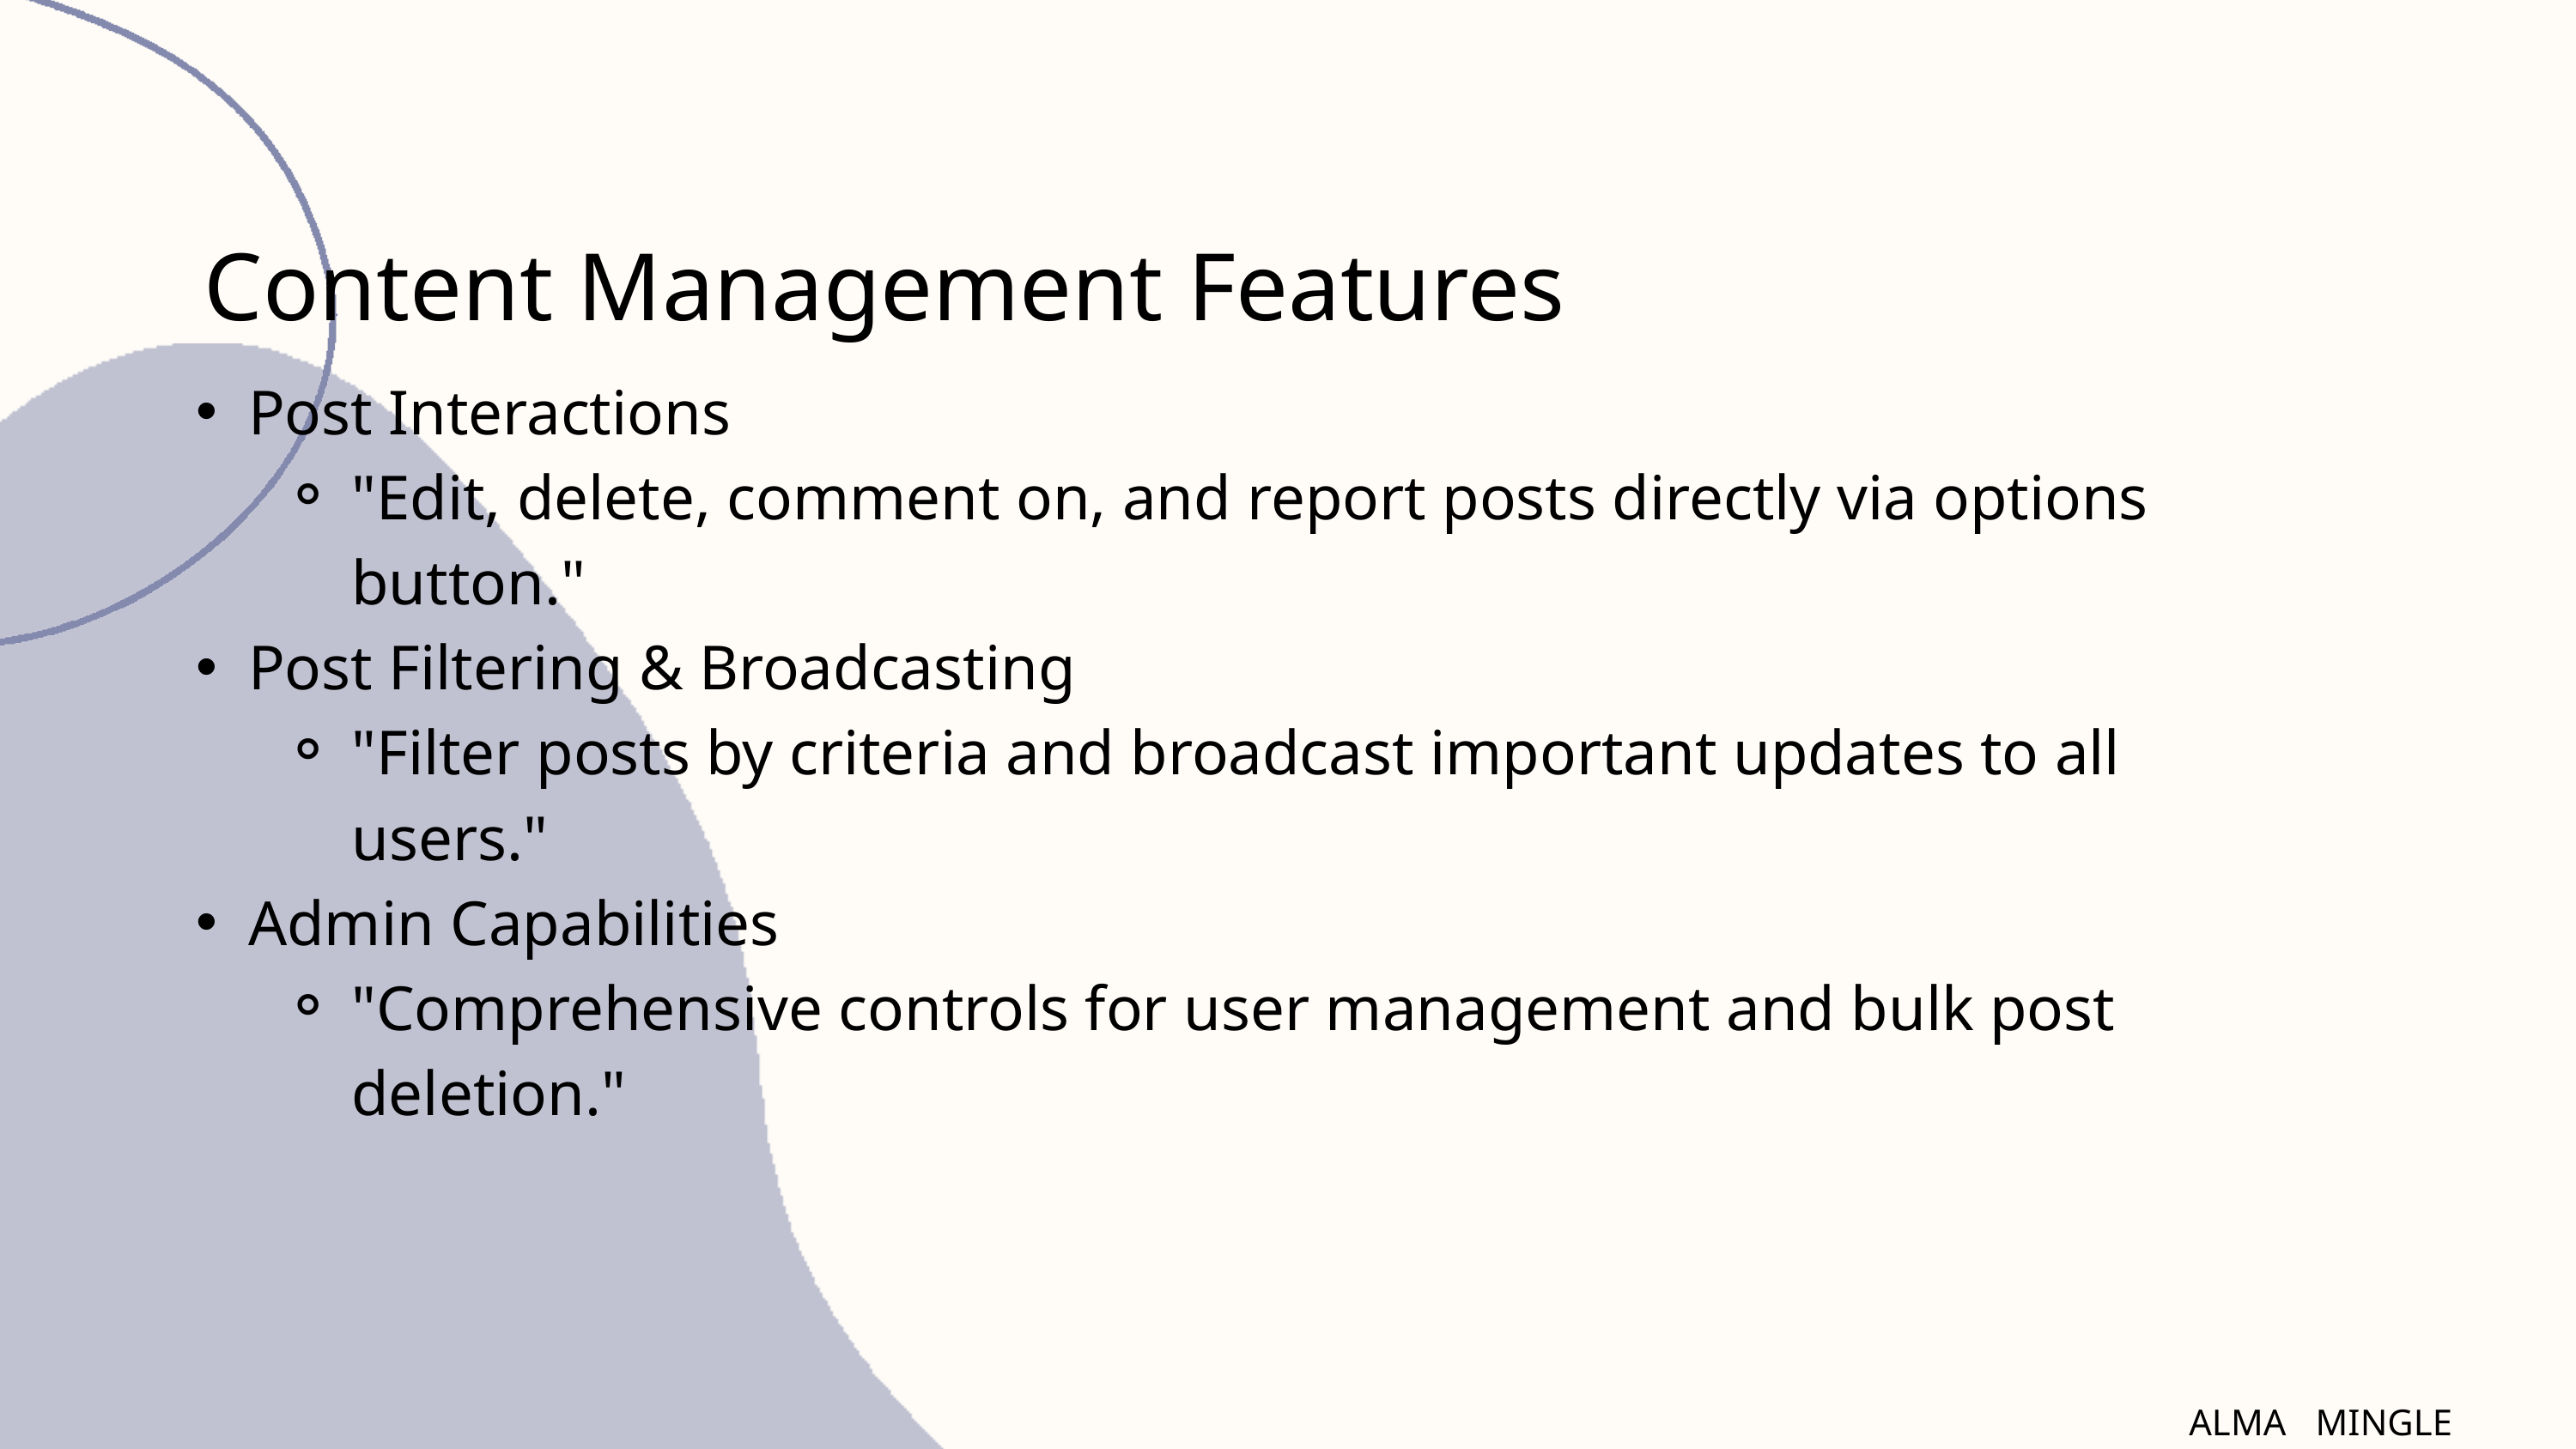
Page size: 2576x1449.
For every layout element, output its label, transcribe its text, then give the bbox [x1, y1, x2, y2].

text_box MINGLE [2251, 1406, 2535, 1443]
text_box Content Management Features [343, 209, 1771, 361]
text_box ALMA [2104, 1406, 2251, 1443]
text_box Post Interactions "Edit, delete, comment on, and report posts directly via options button." Post Filtering & Broadcasting "Filter posts by criteria and broadcast important updates to all users." Admin Capabilities "Comprehensive controls for user management and bulk post deletion." [1084, 361, 2330, 1213]
picture [0, 0, 1081, 1449]
